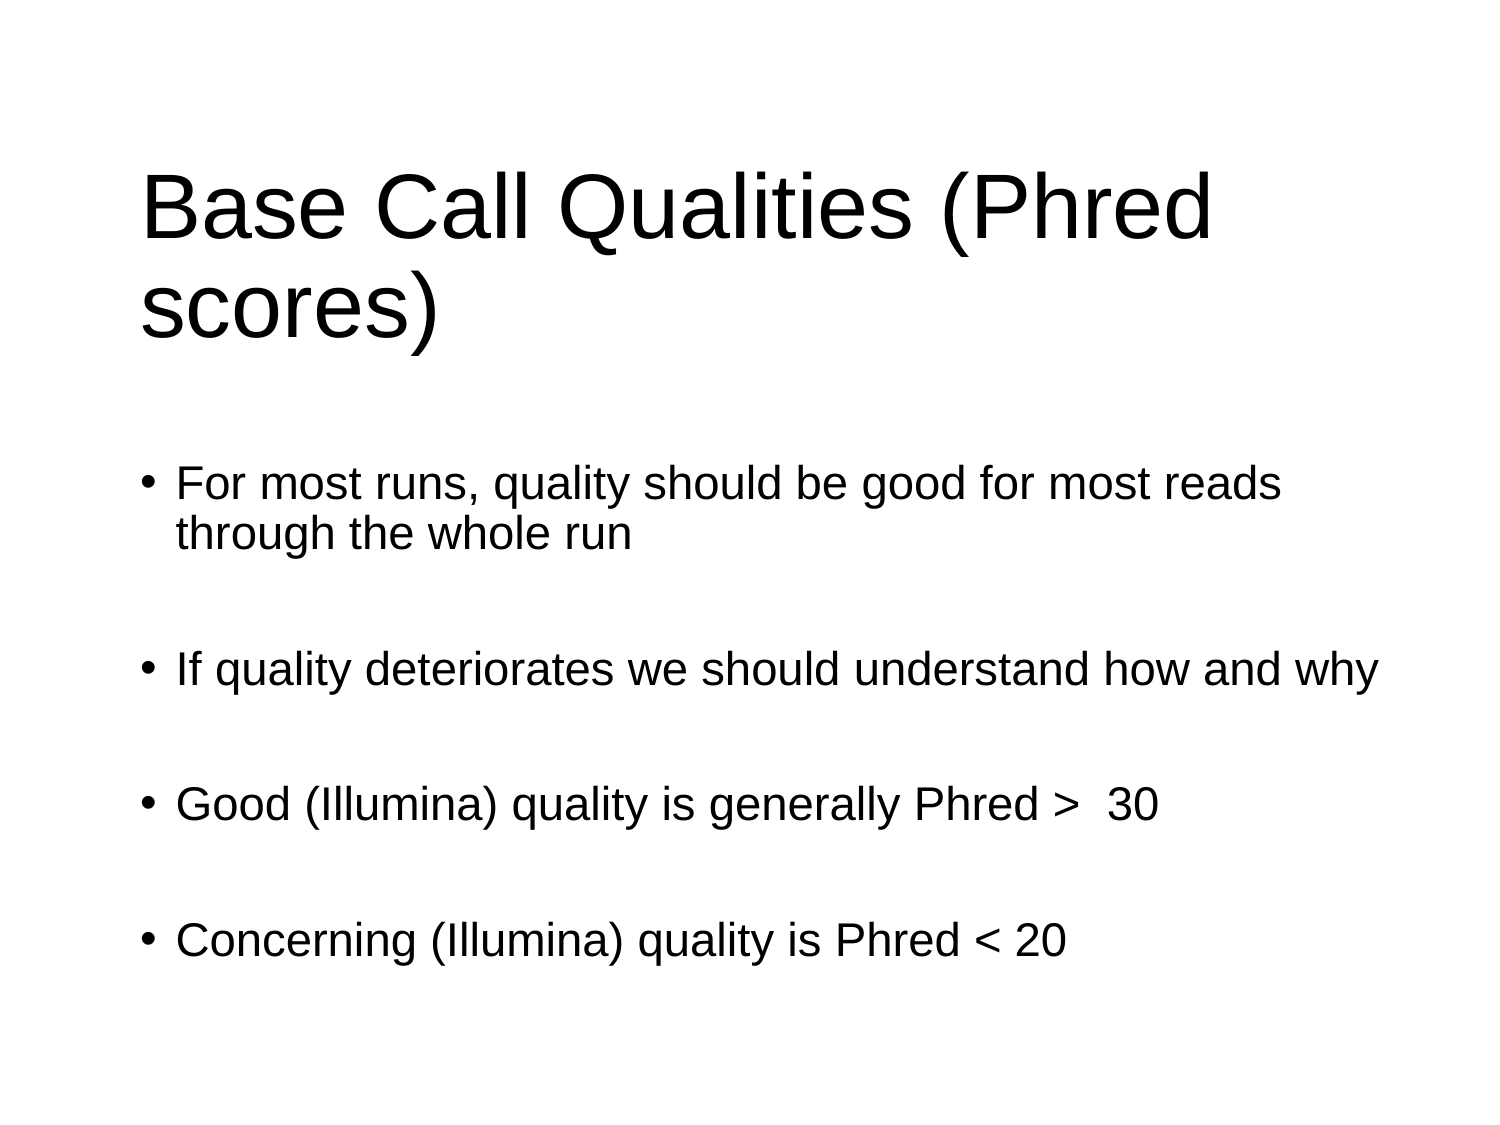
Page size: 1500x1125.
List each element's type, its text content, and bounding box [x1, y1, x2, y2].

list For most runs, quality should be good for most reads through the whole run If quality deteriorates we should understand how and why Good (Illumina) quality is generally Phred > 30 Concerning (Illumina) quality is Phred < 20 [124, 451, 1457, 987]
title Base Call Qualities (Phred scores) [124, 140, 1386, 376]
